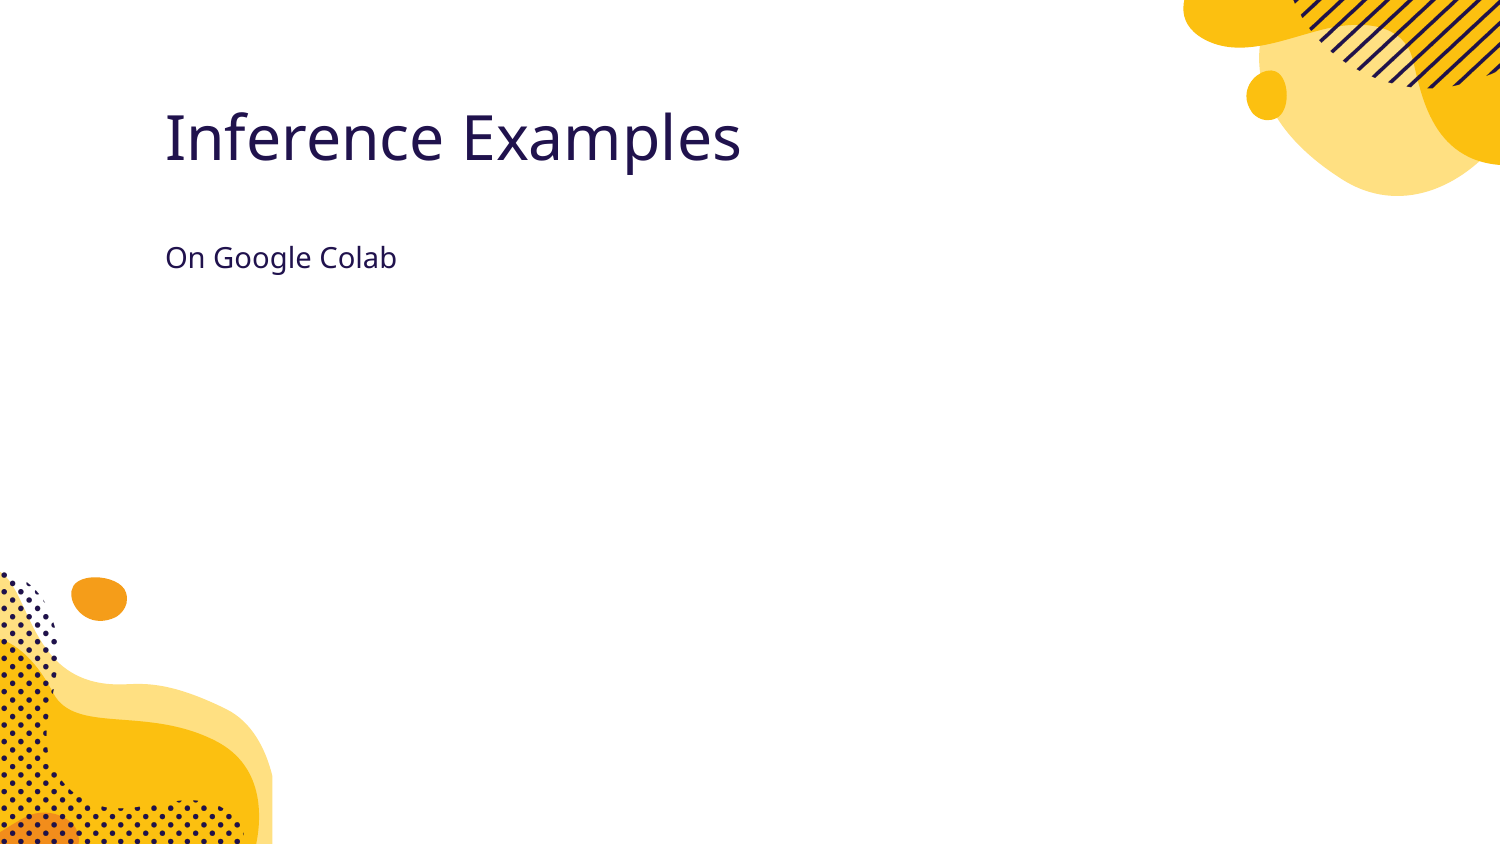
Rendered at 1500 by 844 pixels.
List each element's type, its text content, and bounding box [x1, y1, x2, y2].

title Inference Examples [150, 83, 1350, 174]
picture [0, 561, 514, 844]
picture [1005, 0, 1500, 262]
text_box On Google Colab [150, 224, 1096, 336]
